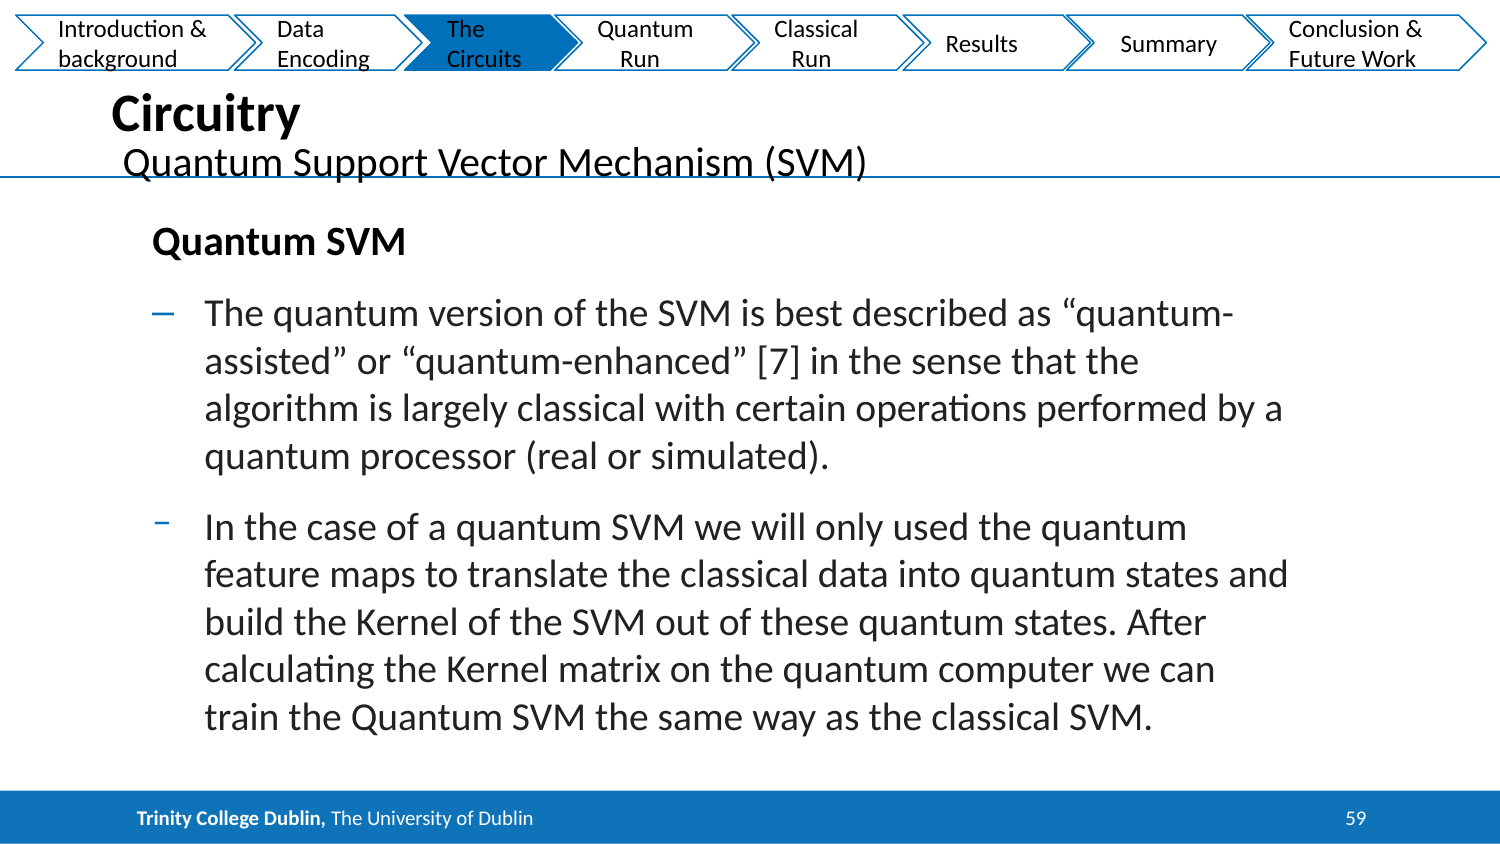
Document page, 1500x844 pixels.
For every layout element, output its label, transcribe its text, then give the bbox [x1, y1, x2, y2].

title Circuitry [99, 72, 1350, 142]
text_box The Circuits [404, 15, 578, 71]
text_box Conclusion & Future Work [1246, 15, 1487, 71]
text_box Results [903, 15, 1091, 71]
list Quantum SVM The quantum version of the SVM is best described as “quantum-assisted” or “quantum-enhanced” [7] in the sense that the algorithm is largely classical with certain operations performed by a quantum processor (real or simulated). In the case of a quantum SVM we will only used the quantum feature maps to translate the classical data into quantum states and build the Kernel of the SVM out of these quantum states. After calculating the Kernel matrix on the quantum computer we can train the Quantum SVM the same way as the classical SVM. [152, 213, 1297, 781]
text_box Introduction & background [15, 15, 256, 71]
text_box Classical Run [731, 15, 924, 71]
text_box Data Encoding [234, 15, 423, 71]
list Quantum Support Vector Mechanism (SVM) [122, 134, 1367, 187]
text_box Summary [1066, 15, 1270, 71]
text_box Quantum Run [554, 15, 755, 71]
